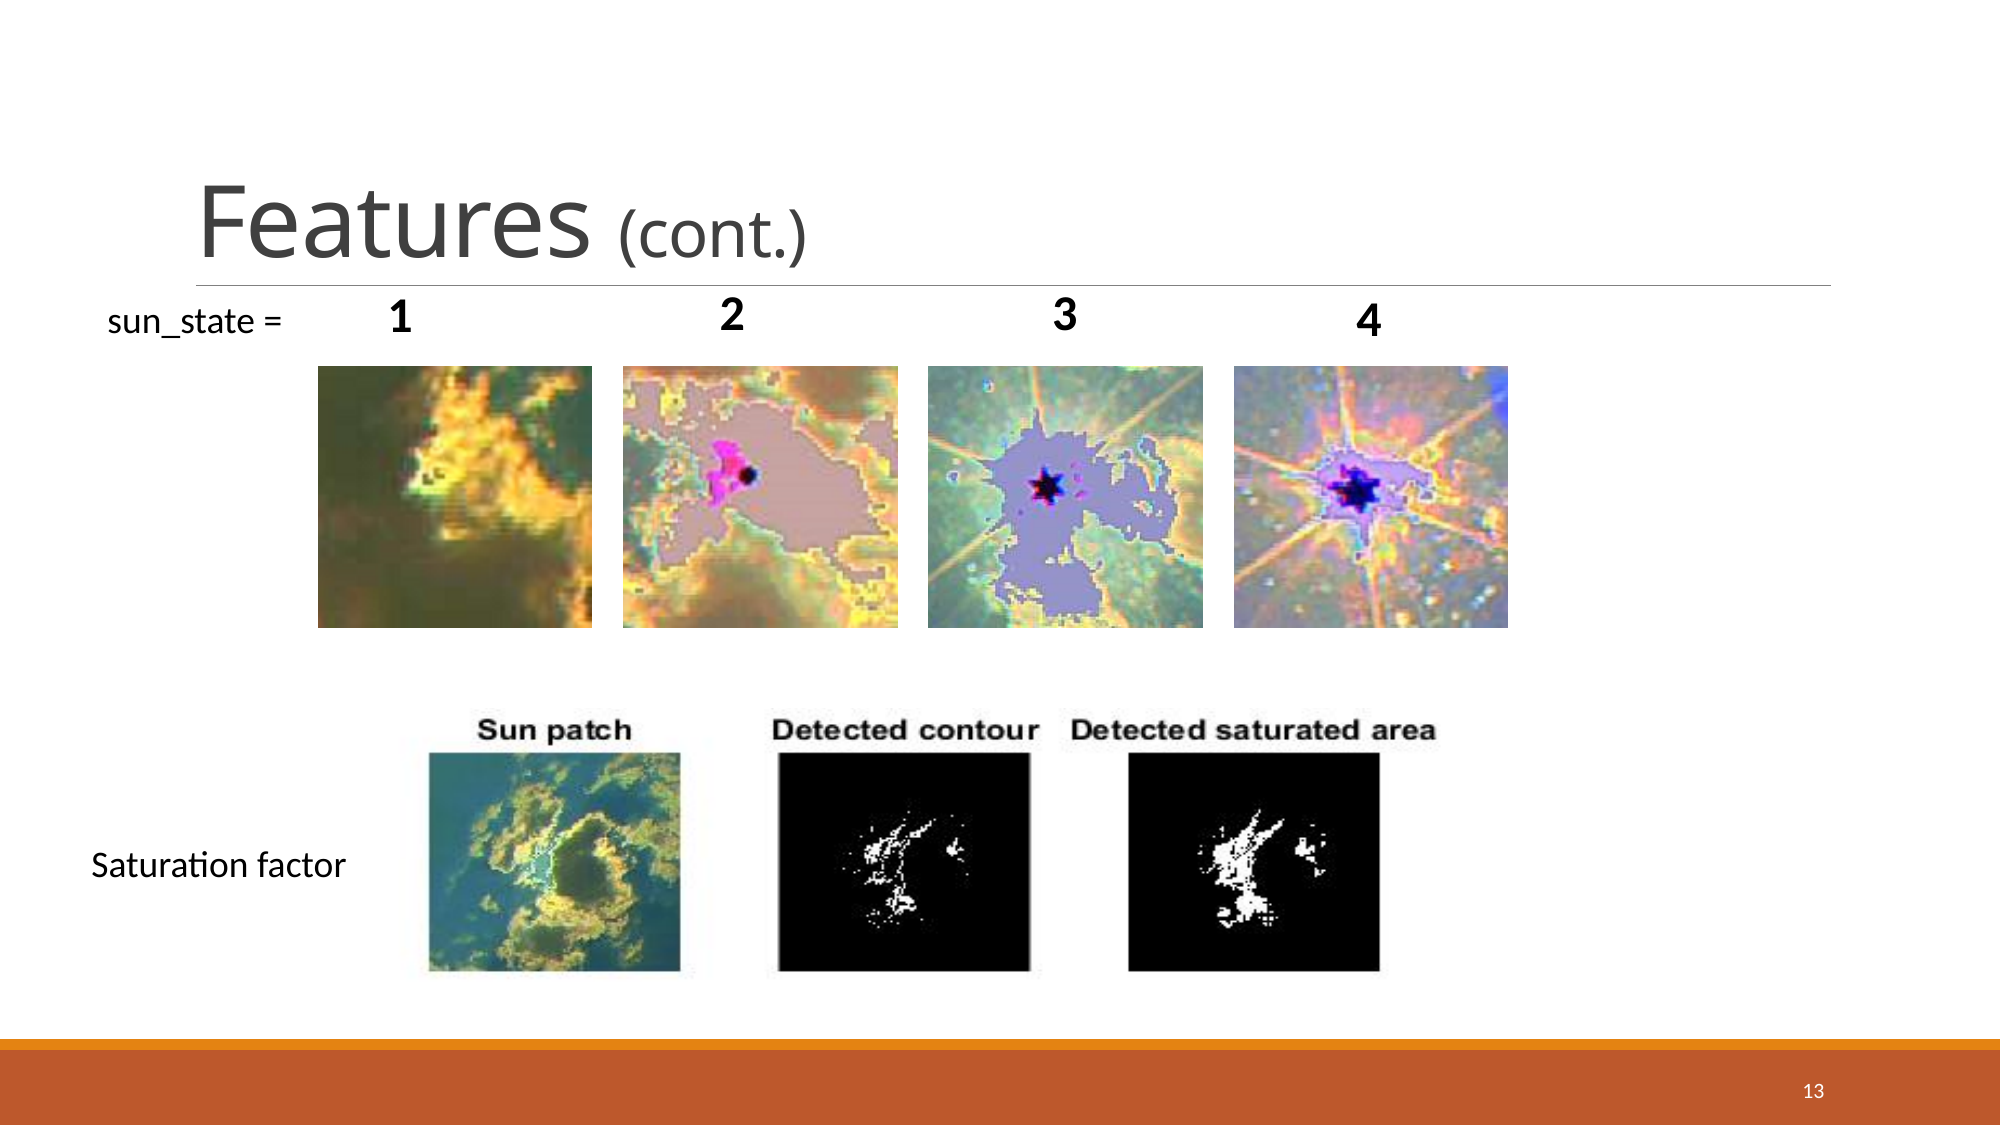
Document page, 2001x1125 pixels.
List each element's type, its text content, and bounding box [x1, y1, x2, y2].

text_box Saturation factor [76, 832, 260, 892]
slide_number 13 [1624, 1059, 1840, 1120]
text_box 4 [1341, 279, 1397, 354]
picture [262, 708, 1509, 1017]
picture [623, 365, 898, 628]
text_box 1 [372, 275, 428, 351]
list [317, 365, 593, 628]
text_box sun_state = [92, 288, 306, 349]
text_box 2 [704, 273, 760, 349]
text_box 3 [1037, 273, 1093, 349]
picture [928, 365, 1203, 628]
title Features (cont.) [180, 47, 1830, 285]
picture [1233, 365, 1509, 628]
